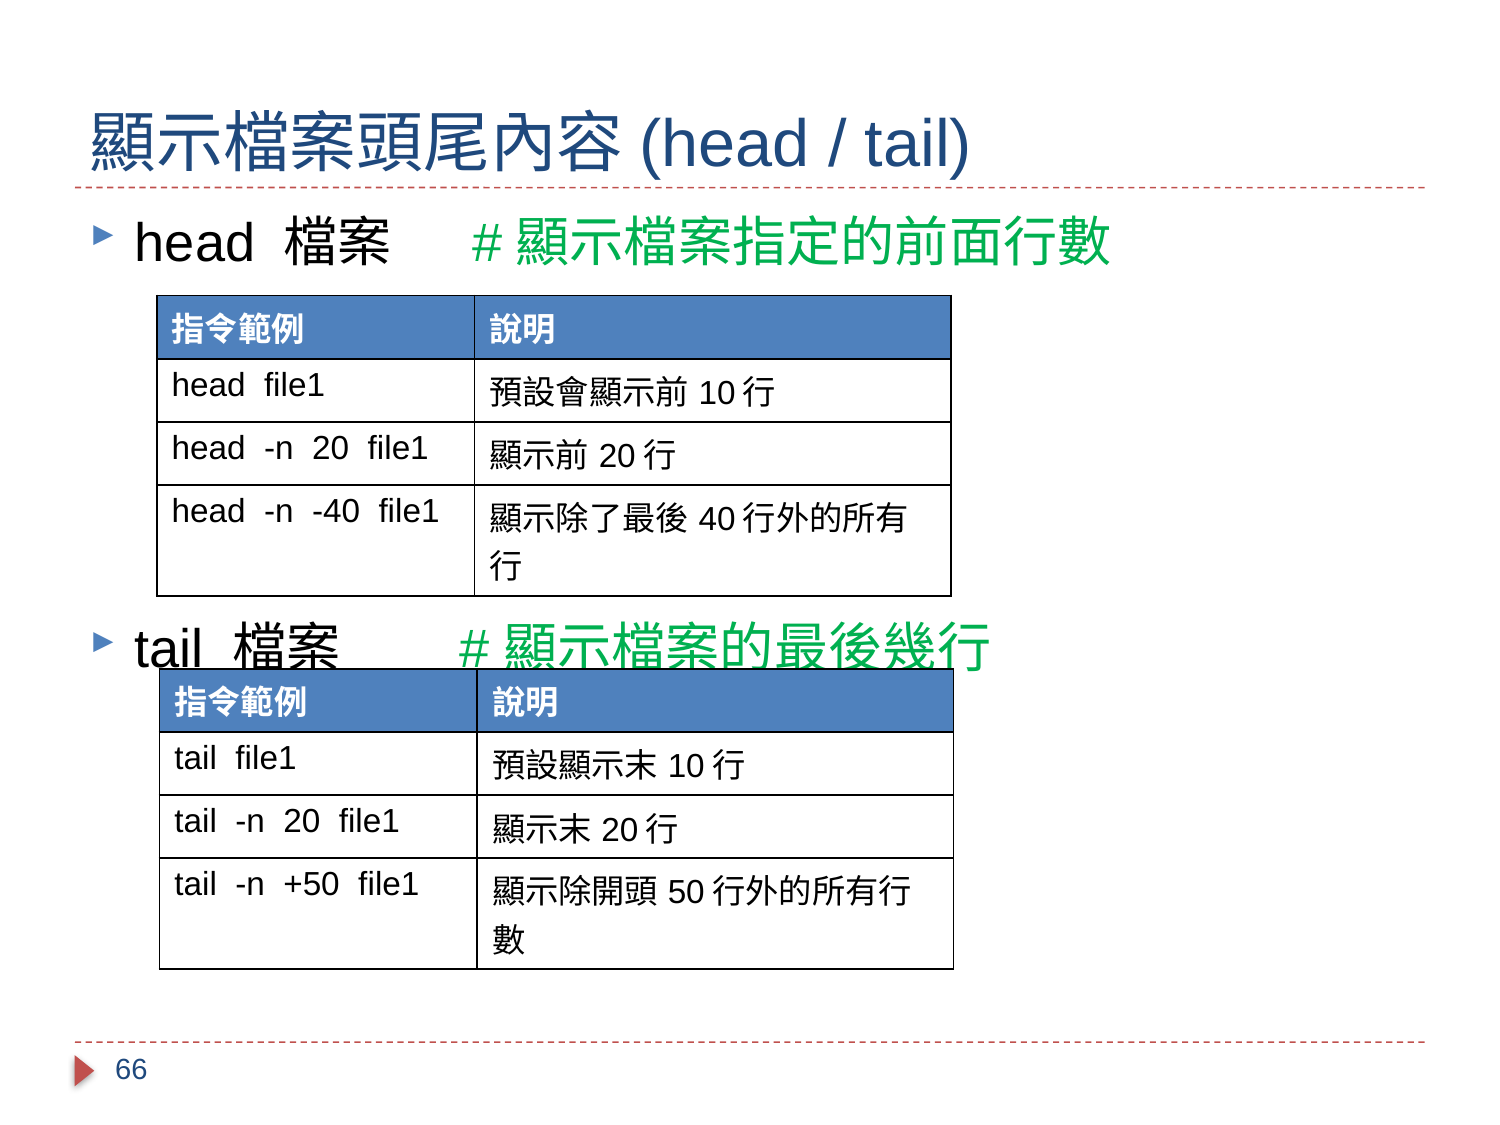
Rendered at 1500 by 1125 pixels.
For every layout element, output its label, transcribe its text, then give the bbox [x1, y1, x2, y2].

title 顯示檔案頭尾內容(head / tail) [75, 24, 1425, 188]
table_cell 預設會顯示前10行 [475, 360, 950, 421]
slide_number 66 [100, 1042, 426, 1103]
table_cell head -n 20 file1 [158, 423, 474, 484]
table_cell head -n -40 file1 [158, 486, 474, 595]
table_cell 顯示前20行 [475, 423, 950, 484]
table_cell 顯示除開頭50行外的所有行數 [478, 859, 953, 968]
table_cell tail -n +50 file1 [160, 859, 476, 968]
table_cell tail -n 20 file1 [160, 796, 476, 857]
table_header 指令範例 [160, 670, 476, 731]
table_cell 預設顯示末10行 [478, 733, 953, 794]
table_header 說明 [475, 296, 950, 358]
table_cell tail file1 [160, 733, 476, 794]
table_cell 顯示除了最後40行外的所有行 [475, 486, 950, 595]
table_header 指令範例 [158, 296, 474, 358]
table_header 說明 [478, 670, 953, 731]
table_cell head file1 [158, 360, 474, 421]
list head 檔案 #顯示檔案指定的前面行數 tail 檔案 #顯示檔案的最後幾行 [75, 200, 1425, 1010]
table_cell 顯示末20行 [478, 796, 953, 857]
